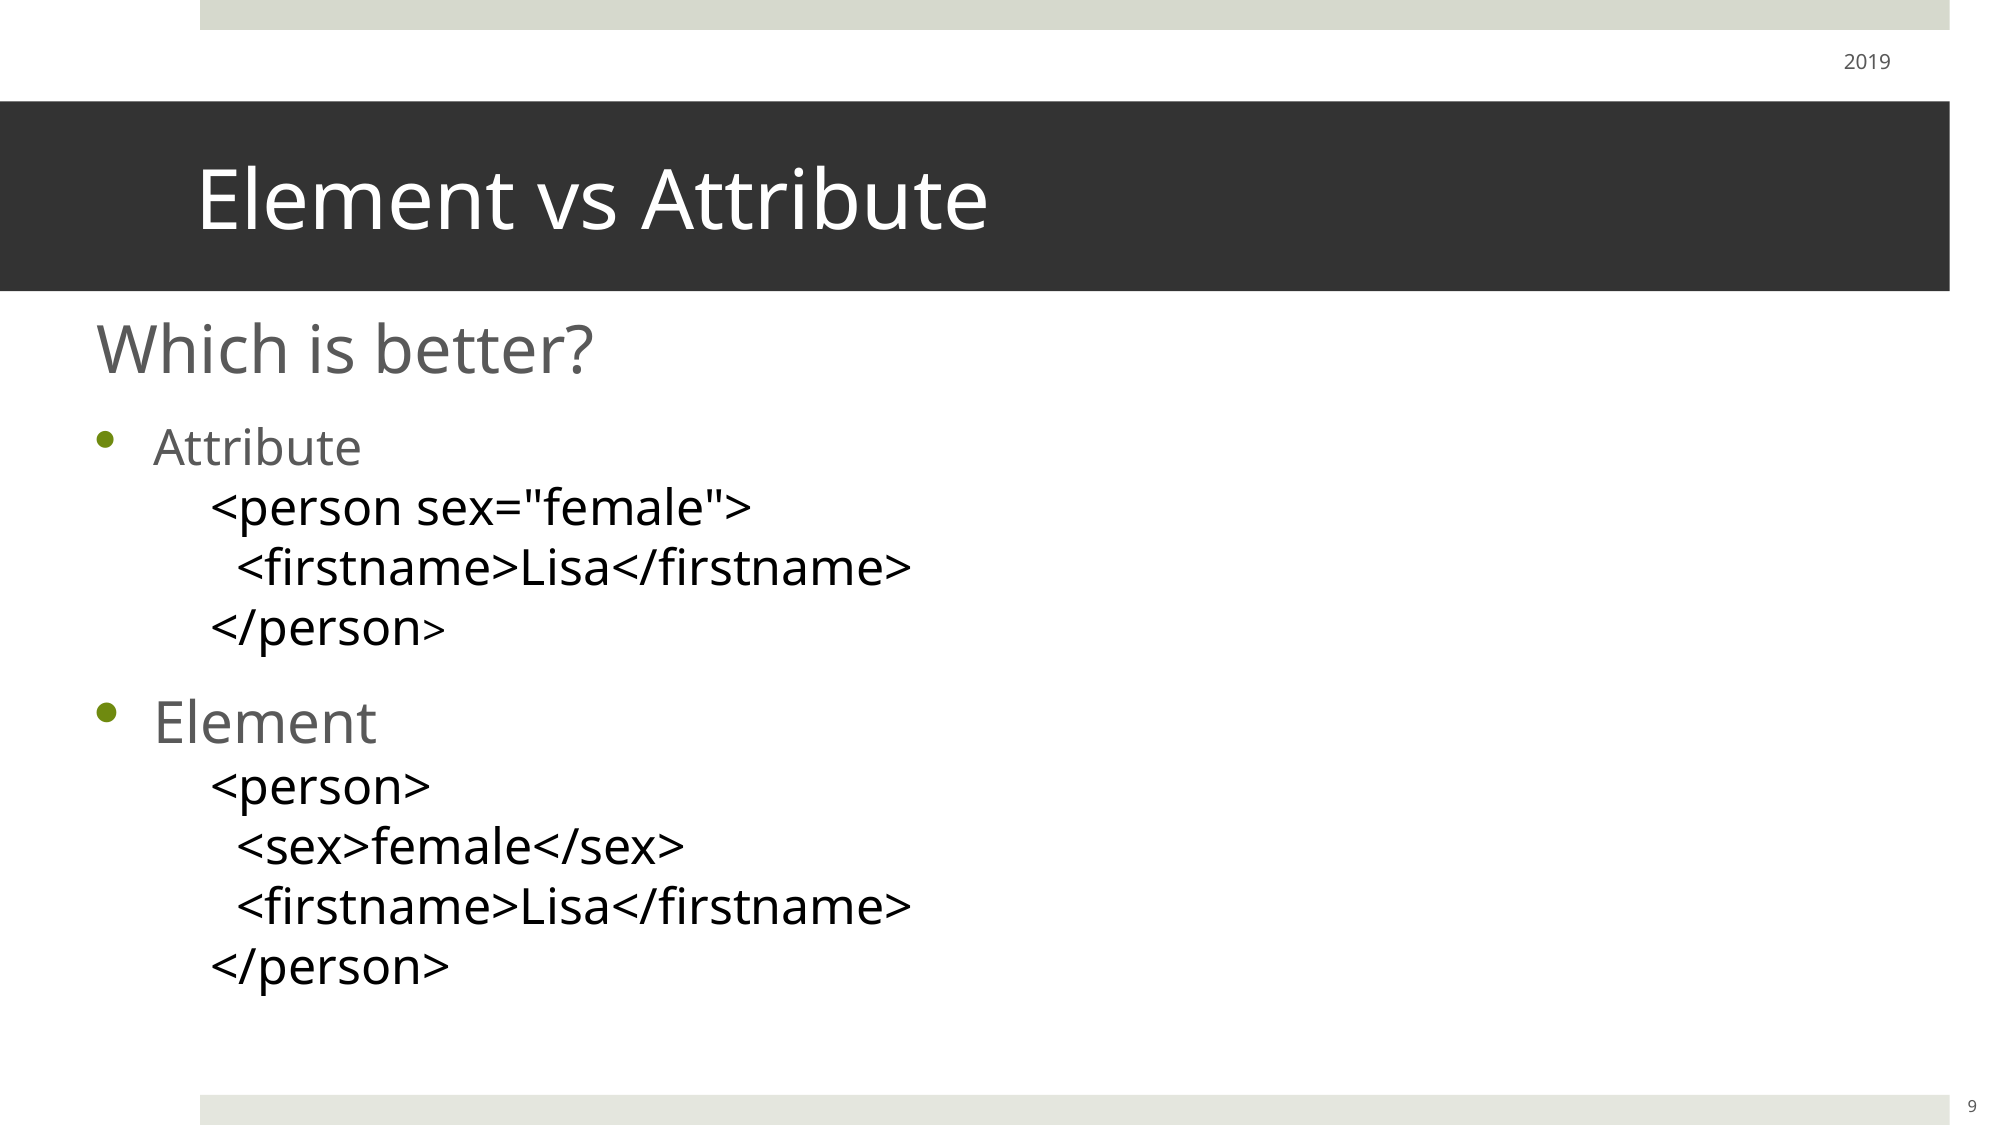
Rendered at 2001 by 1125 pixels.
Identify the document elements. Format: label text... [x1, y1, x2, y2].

list Which is better? Attribute <person sex="female"> <firstname>Lisa</firstname> </person> Element <person> <sex>female</sex> <firstname>Lisa</firstname> </person> [81, 299, 1909, 1078]
slide_number 2019 [1439, 30, 1906, 91]
title Element vs Attribute [0, 101, 1950, 292]
slide_number 9 [1922, 1077, 2000, 1125]
